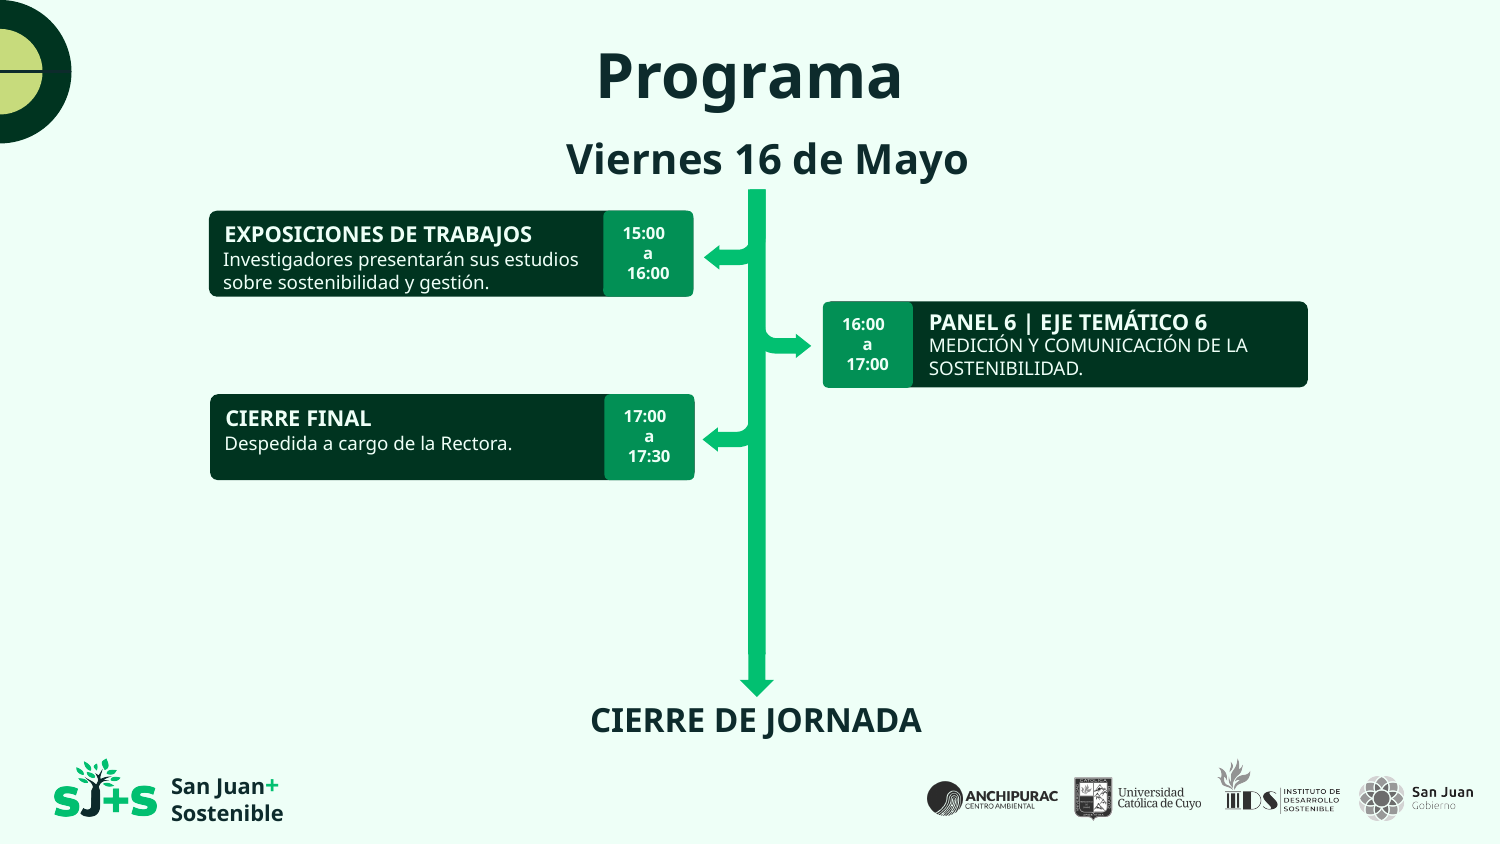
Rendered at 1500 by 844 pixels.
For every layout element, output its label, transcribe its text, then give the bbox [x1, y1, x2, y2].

title Programa [118, 20, 1382, 115]
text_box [927, 758, 1473, 821]
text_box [208, 210, 694, 302]
text_box [737, 650, 776, 700]
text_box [822, 301, 1309, 389]
text_box [768, 333, 812, 359]
text_box Viernes 16 de Mayo [136, 117, 1400, 200]
text_box [703, 245, 746, 270]
text_box [702, 427, 746, 452]
text_box [746, 187, 768, 651]
text_box CIERRE DE JORNADA [570, 699, 941, 740]
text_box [2, 755, 399, 841]
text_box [209, 393, 695, 481]
